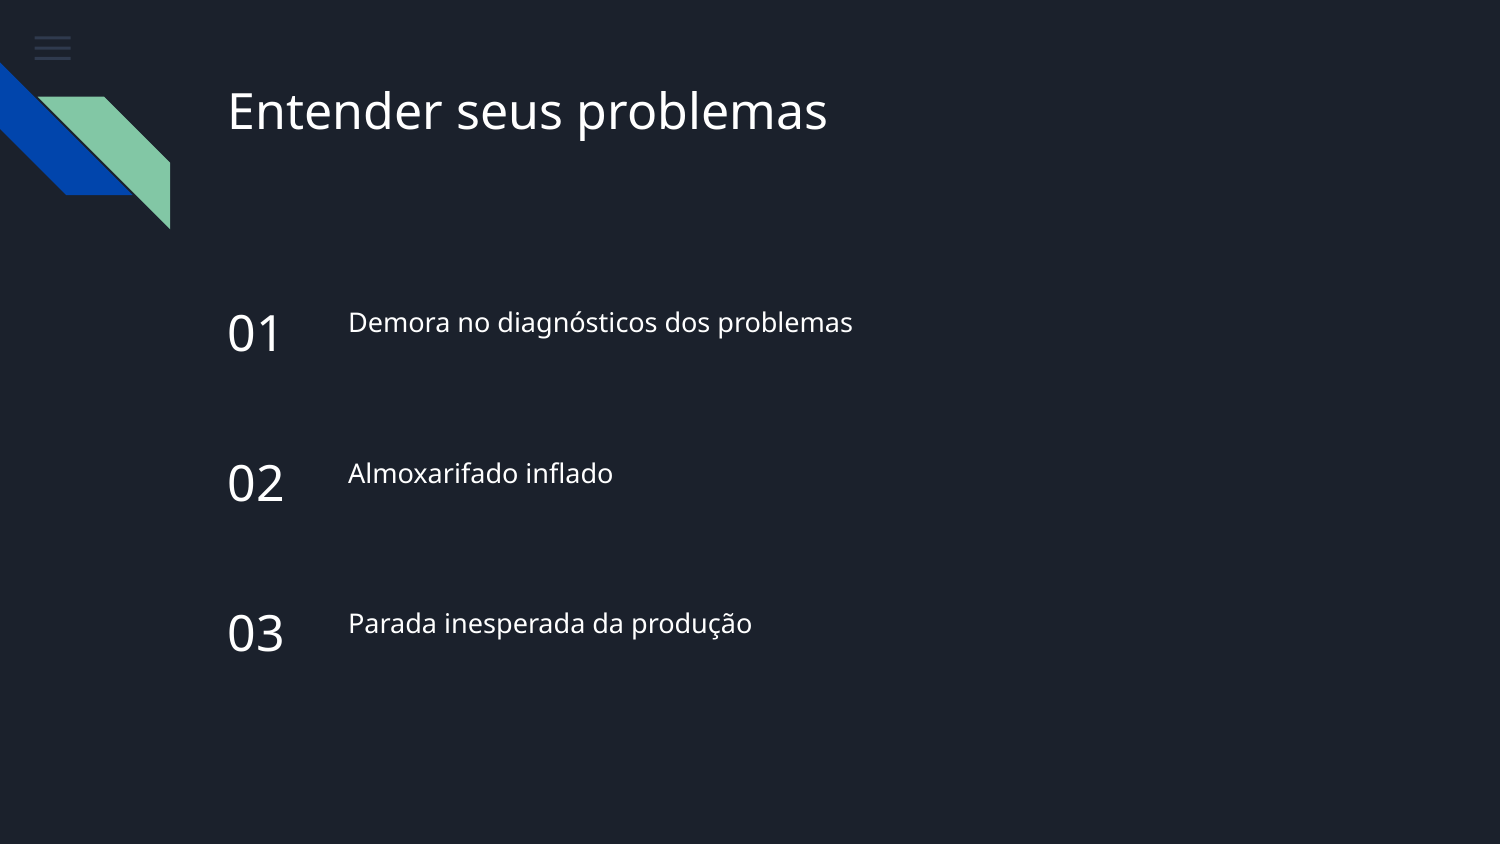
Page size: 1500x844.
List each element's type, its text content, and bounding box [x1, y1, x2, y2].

list Demora no diagnósticos dos problemas [333, 286, 1298, 419]
text_box 01 [212, 286, 333, 419]
text_box 02 [212, 436, 333, 569]
list Almoxarifado inflado [333, 436, 1298, 569]
text_box 03 [212, 586, 333, 719]
list Parada inesperada da produção [333, 586, 1298, 719]
title Entender seus problemas [212, 64, 1368, 215]
